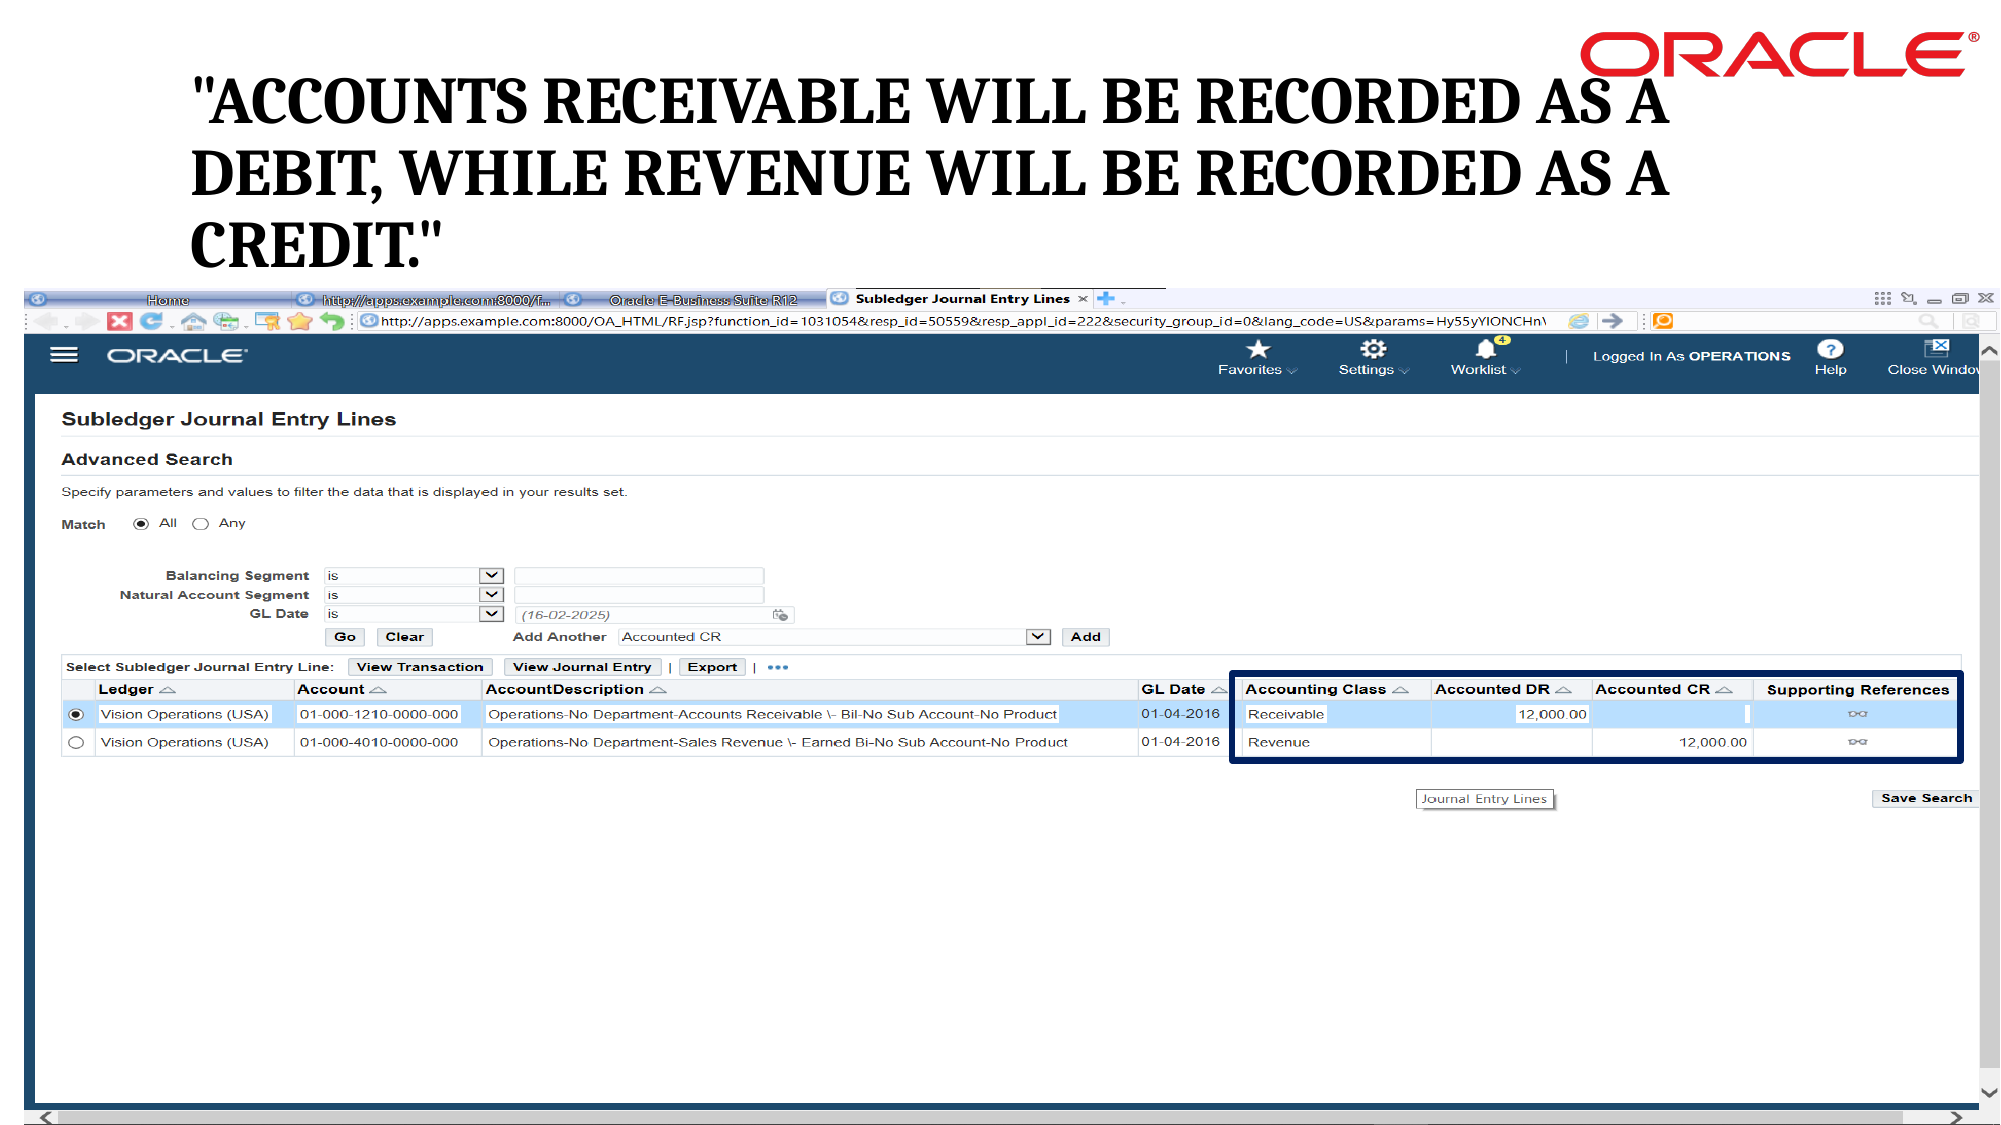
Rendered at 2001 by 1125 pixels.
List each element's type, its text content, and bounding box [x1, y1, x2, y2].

title "Accounts receivable will be recorded as a debit, while revenue will be recorded as a credit." [175, 79, 1826, 269]
picture [24, 288, 1999, 1125]
picture [1558, 3, 2001, 105]
